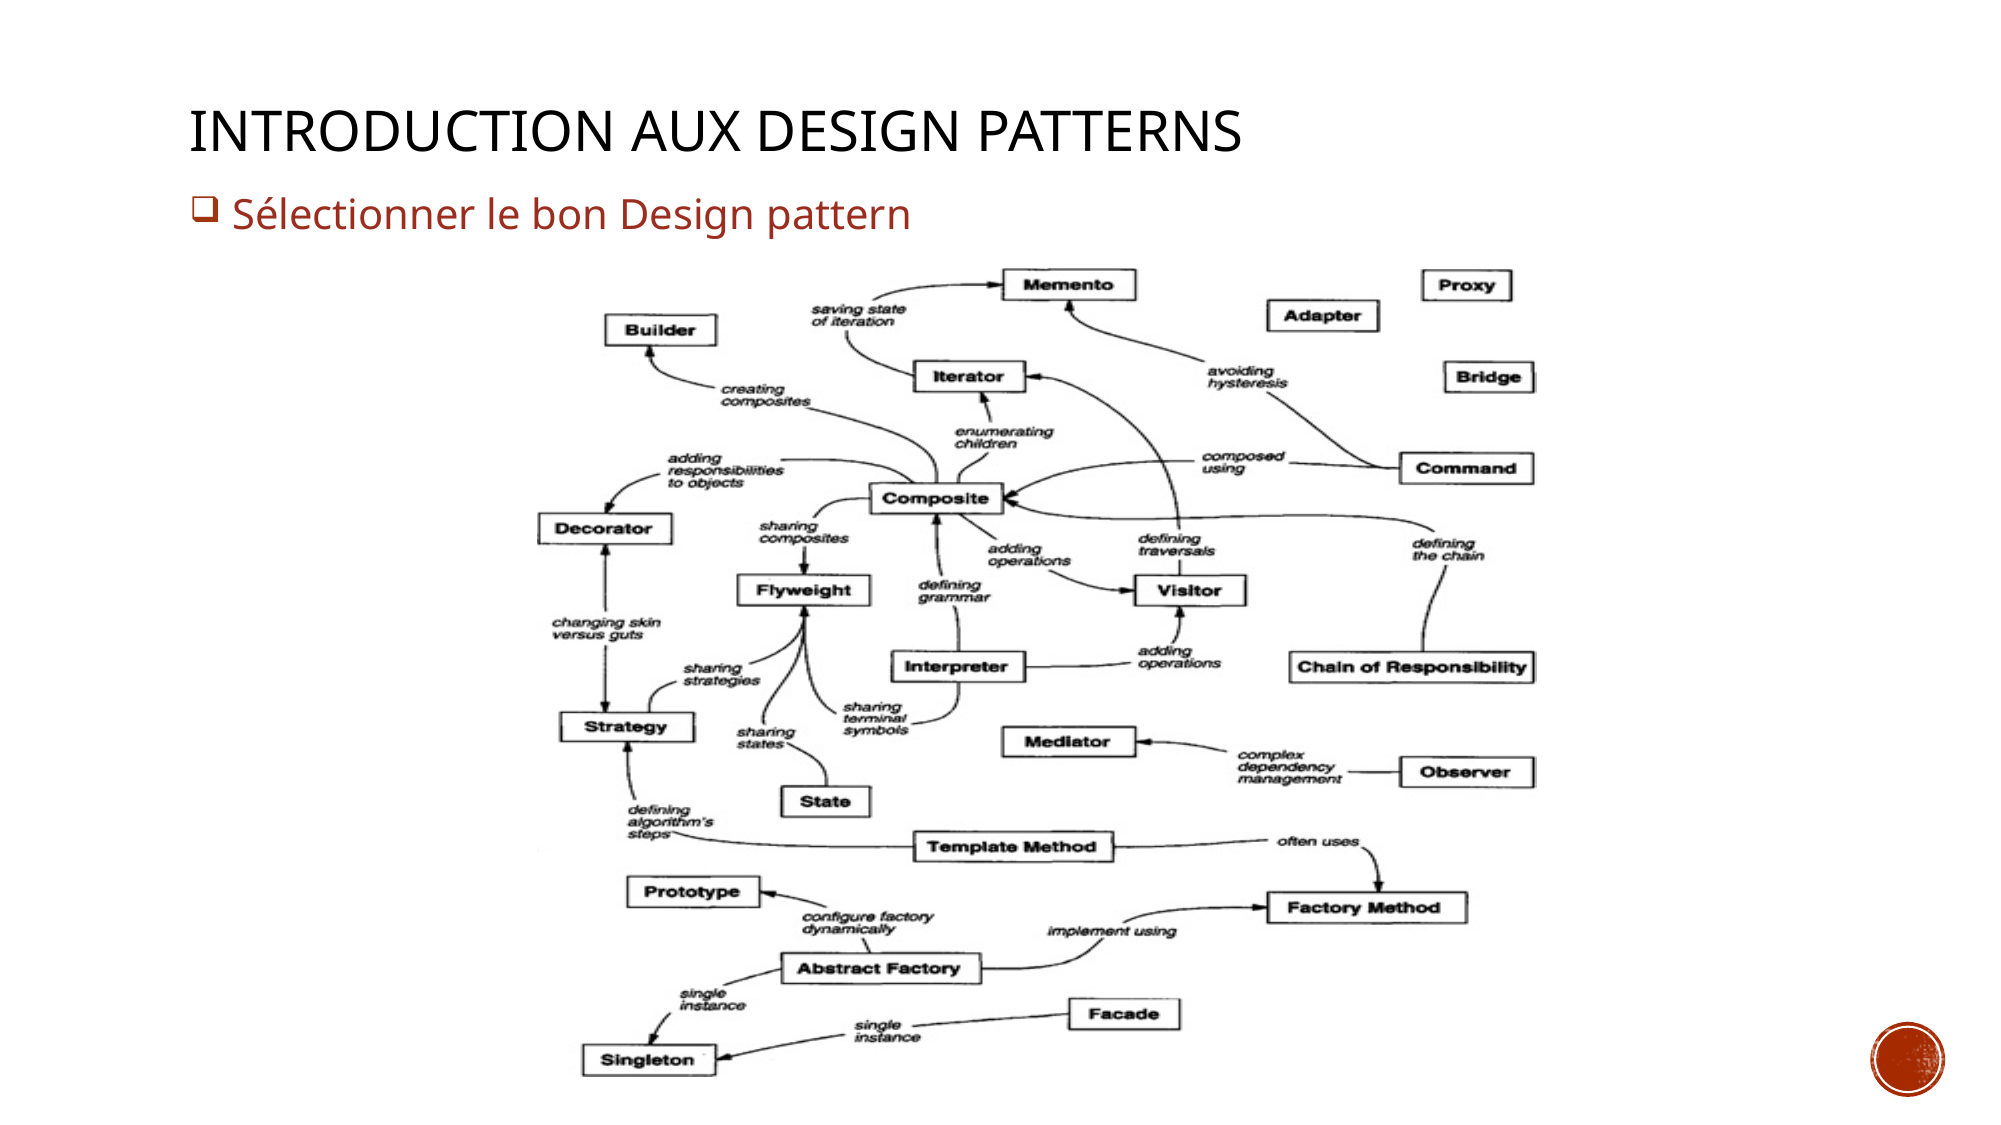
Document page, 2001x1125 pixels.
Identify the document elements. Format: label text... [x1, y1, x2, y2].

text_box Sélectionner le bon Design pattern [174, 186, 1825, 1107]
picture [537, 268, 1537, 1077]
title Introduction aux Design Patterns [174, 34, 1825, 186]
